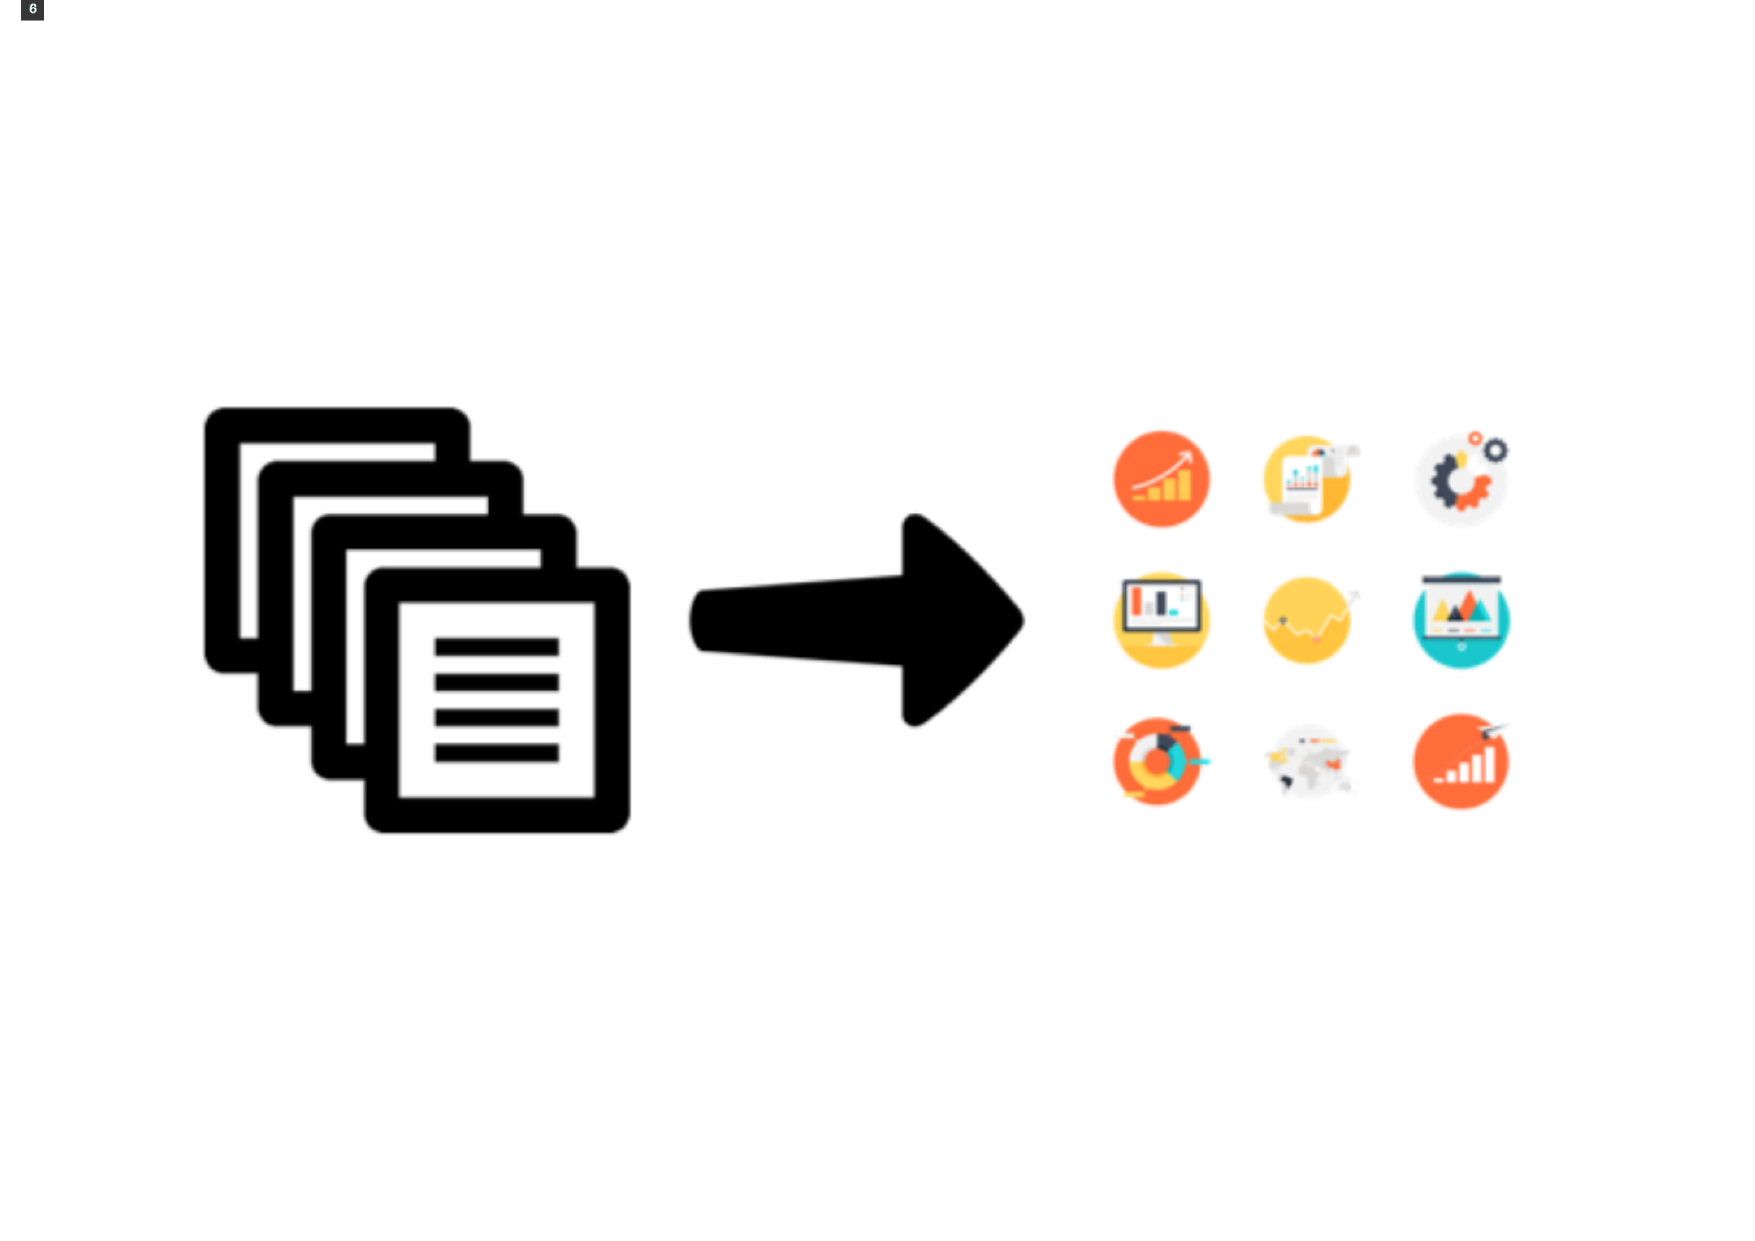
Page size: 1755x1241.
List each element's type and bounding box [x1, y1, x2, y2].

text_box [8, 0, 1745, 1241]
